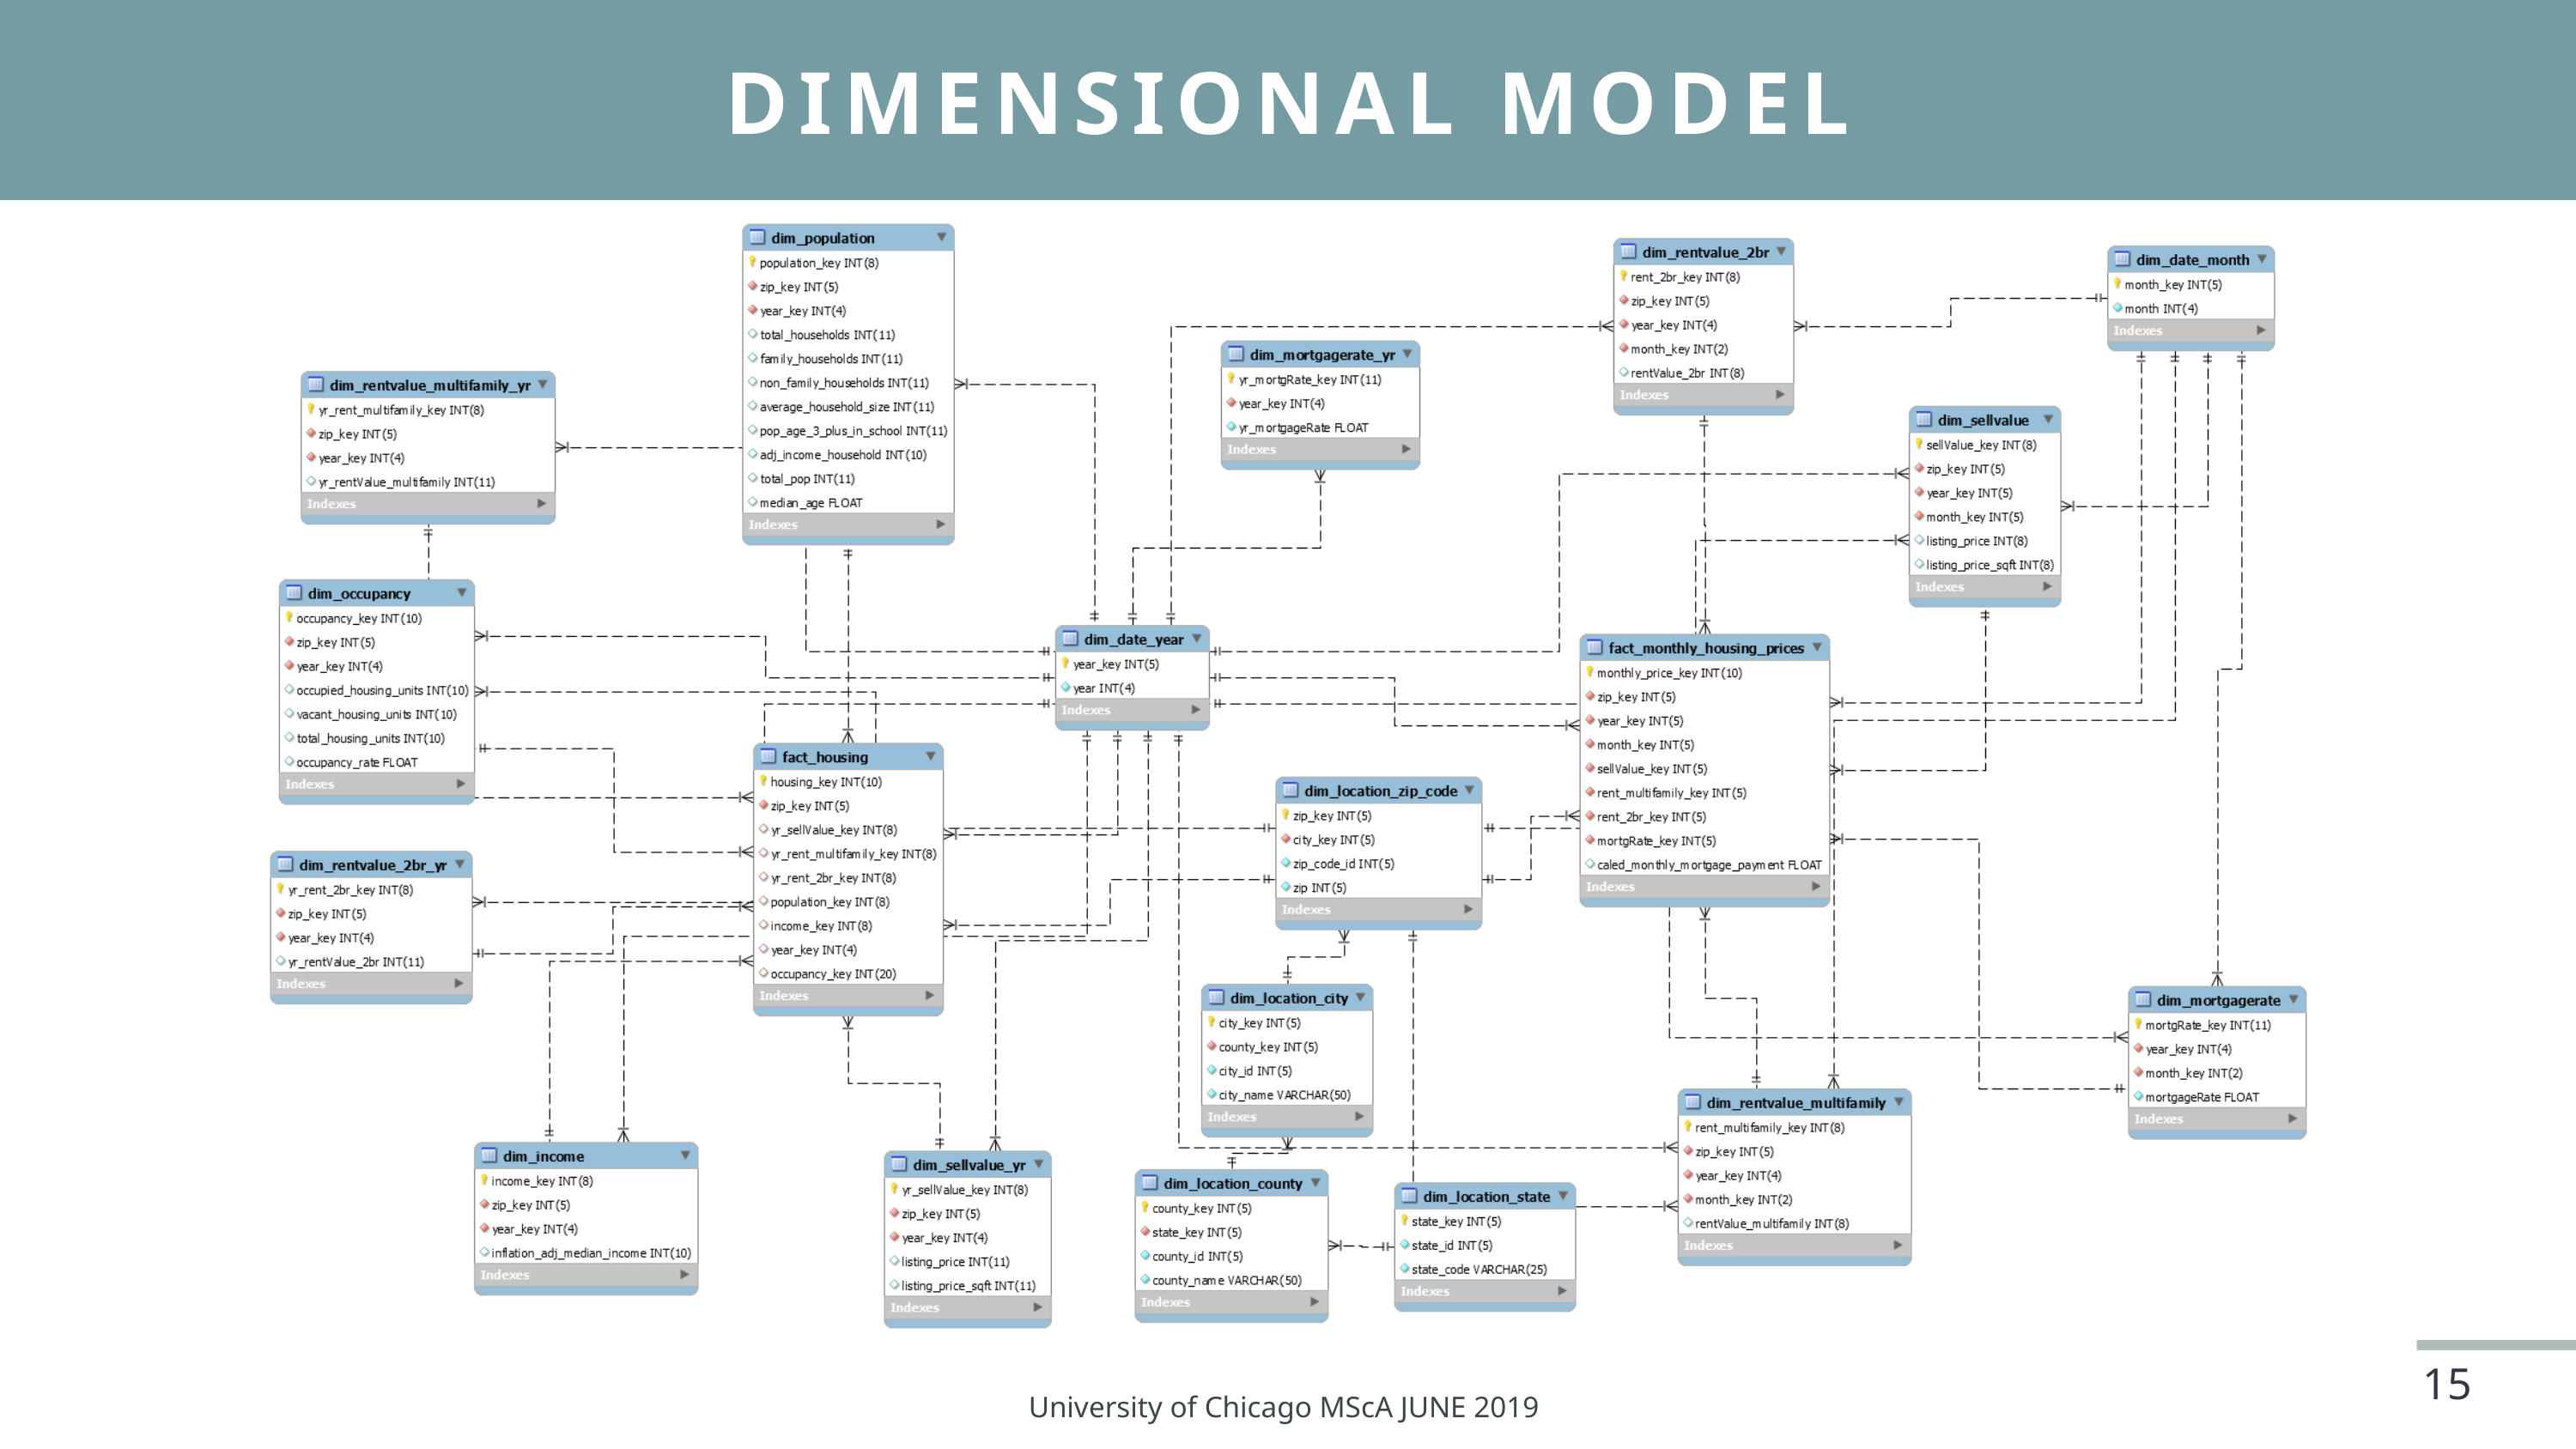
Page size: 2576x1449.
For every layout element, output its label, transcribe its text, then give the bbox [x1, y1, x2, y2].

text_box DIMENSIONAL MODEL [0, 0, 2576, 201]
text_box University of Chicago MScA JUNE 2019 [877, 1380, 1699, 1446]
picture [259, 213, 2317, 1338]
text_box 15 [2409, 1351, 2576, 1421]
